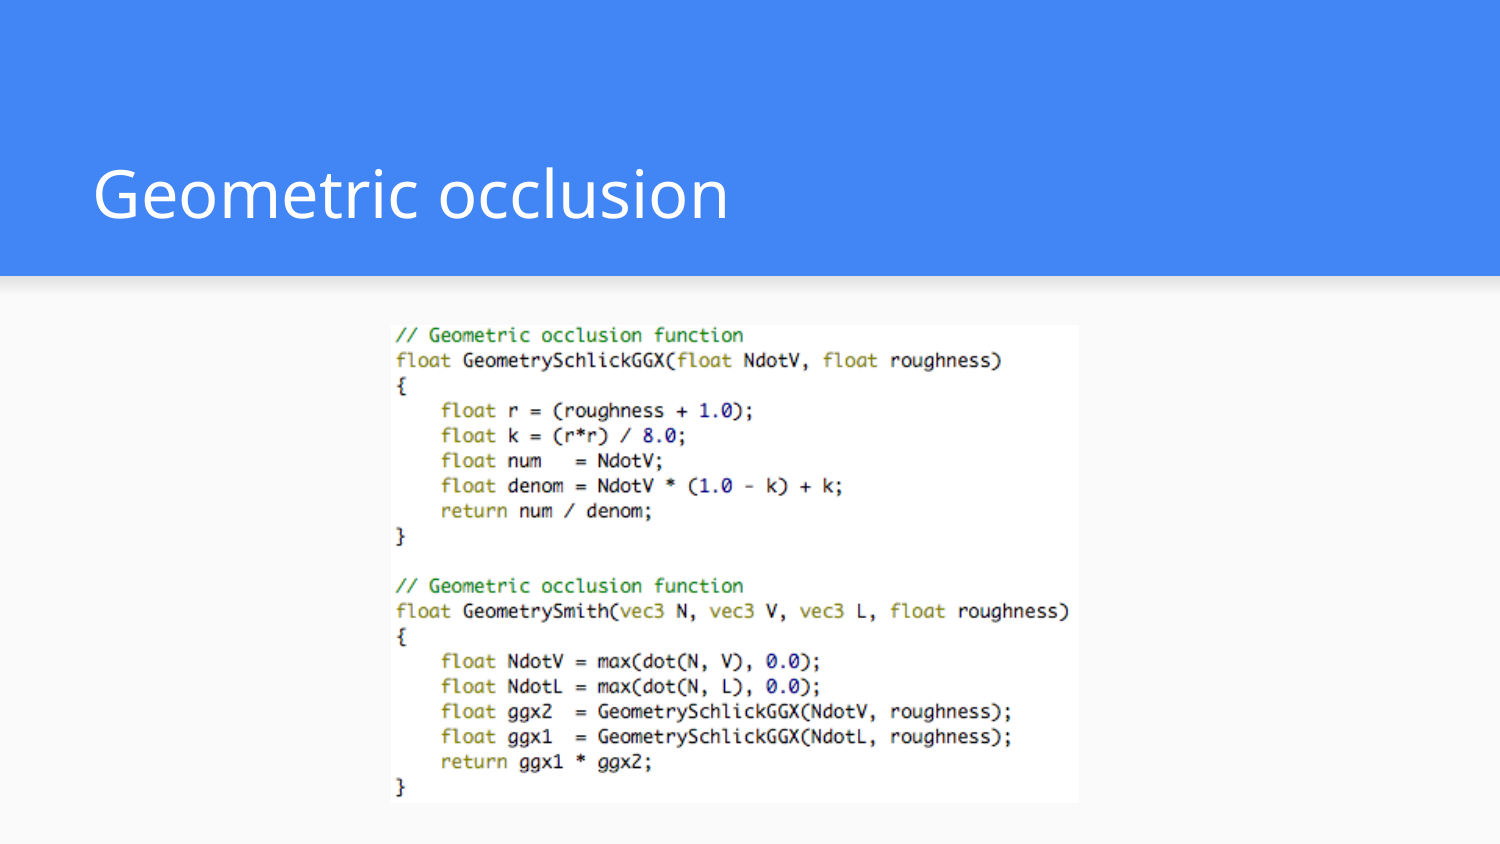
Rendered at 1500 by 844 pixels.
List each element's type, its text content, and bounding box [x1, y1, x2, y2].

title Geometric occlusion [77, 121, 1427, 248]
picture [390, 325, 1079, 803]
